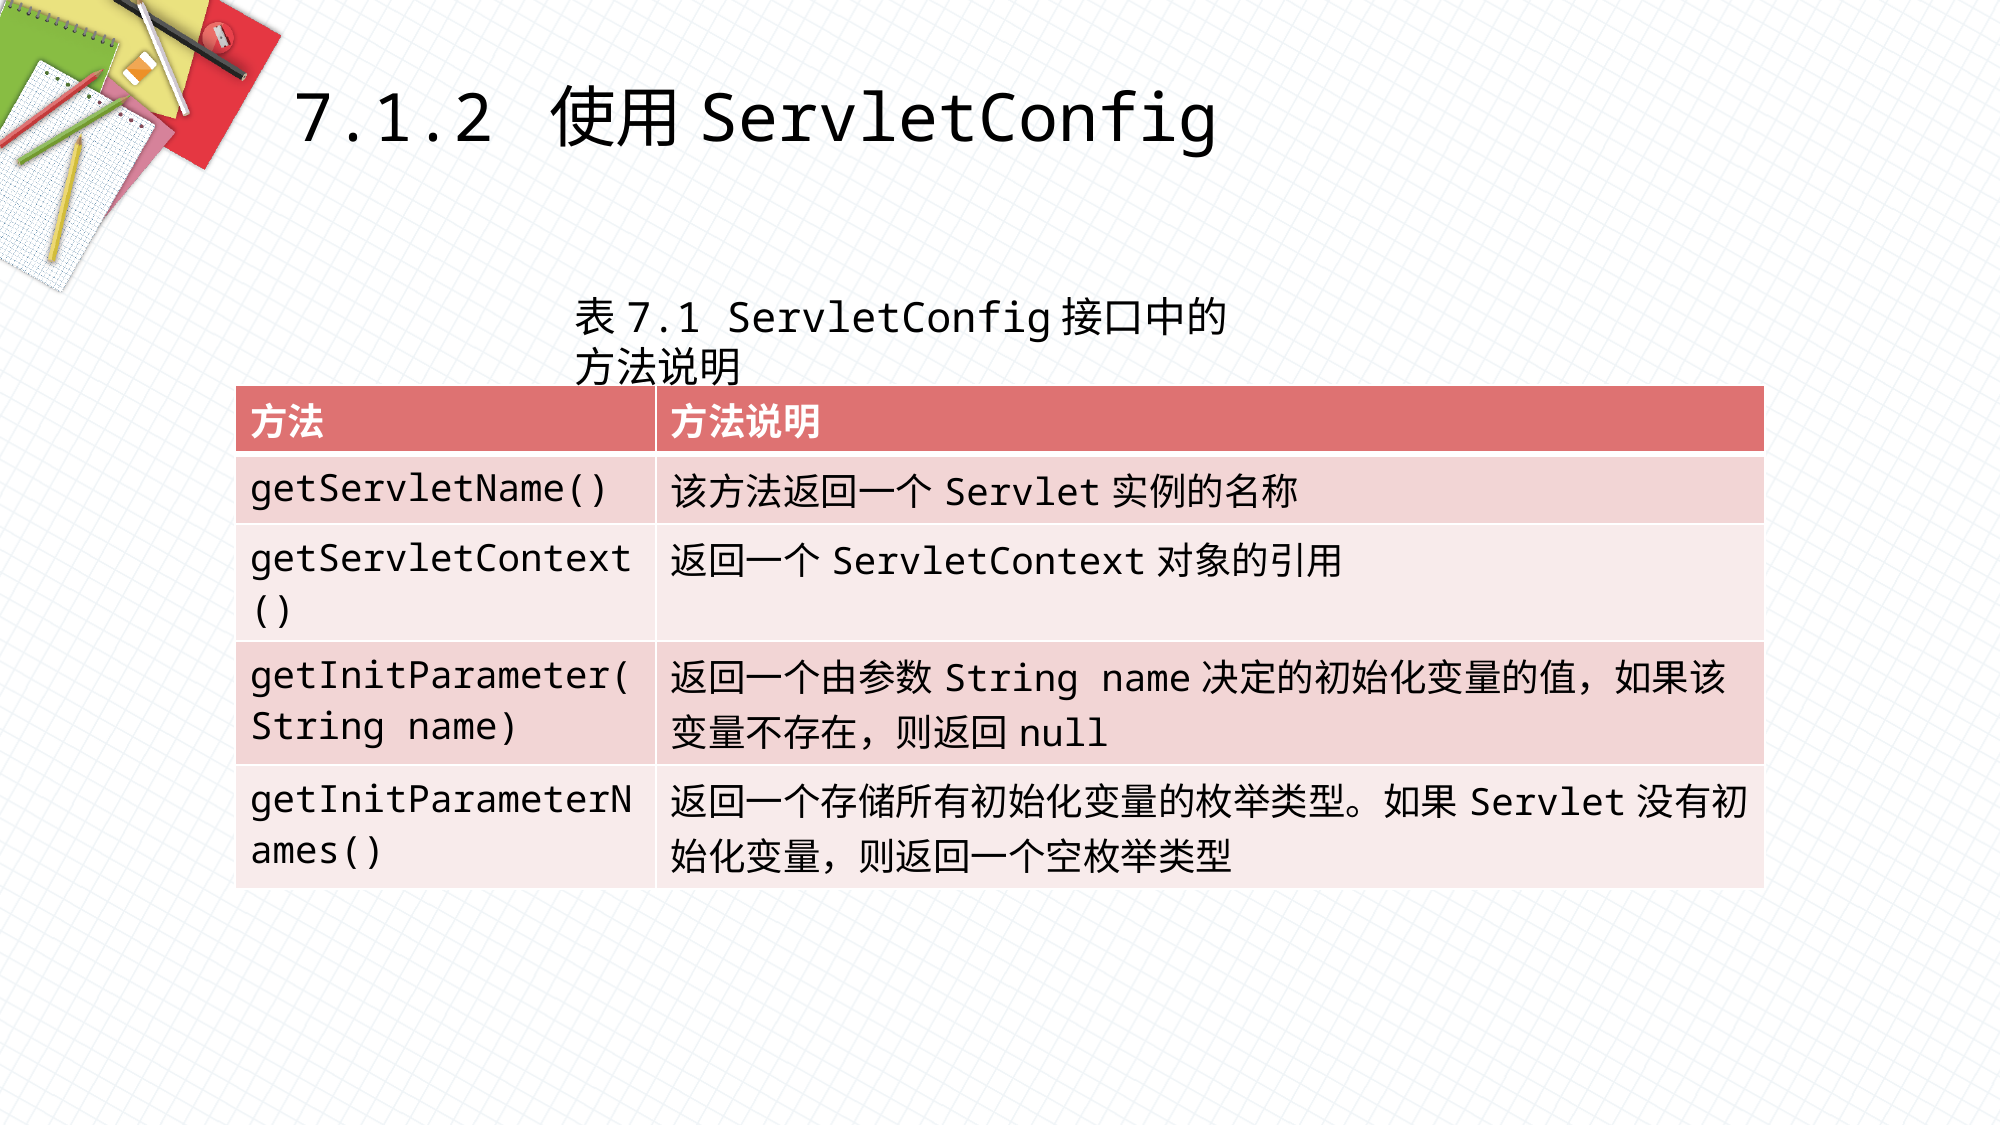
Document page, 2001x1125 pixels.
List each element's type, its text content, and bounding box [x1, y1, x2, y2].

table_cell getServletContext() [236, 525, 655, 640]
table_header 方法说明 [657, 386, 1764, 451]
table_cell getInitParameterNames() [236, 766, 655, 888]
picture [0, 0, 289, 298]
table_cell 返回一个由参数String name决定的初始化变量的值，如果该变量不存在，则返回null [657, 642, 1764, 764]
list 7.1.2 使用ServletConfig [278, 76, 1767, 173]
table_header 方法 [236, 386, 655, 451]
table_cell getServletName() [236, 457, 655, 523]
table_cell 返回一个ServletContext对象的引用 [657, 525, 1764, 640]
text_box 表7.1 ServletConfig接口中的方法说明 [559, 283, 1259, 399]
table_cell 该方法返回一个Servlet实例的名称 [657, 457, 1764, 523]
table_cell getInitParameter(String name) [236, 642, 655, 764]
table_cell 返回一个存储所有初始化变量的枚举类型。如果Servlet没有初始化变量，则返回一个空枚举类型 [657, 766, 1764, 888]
